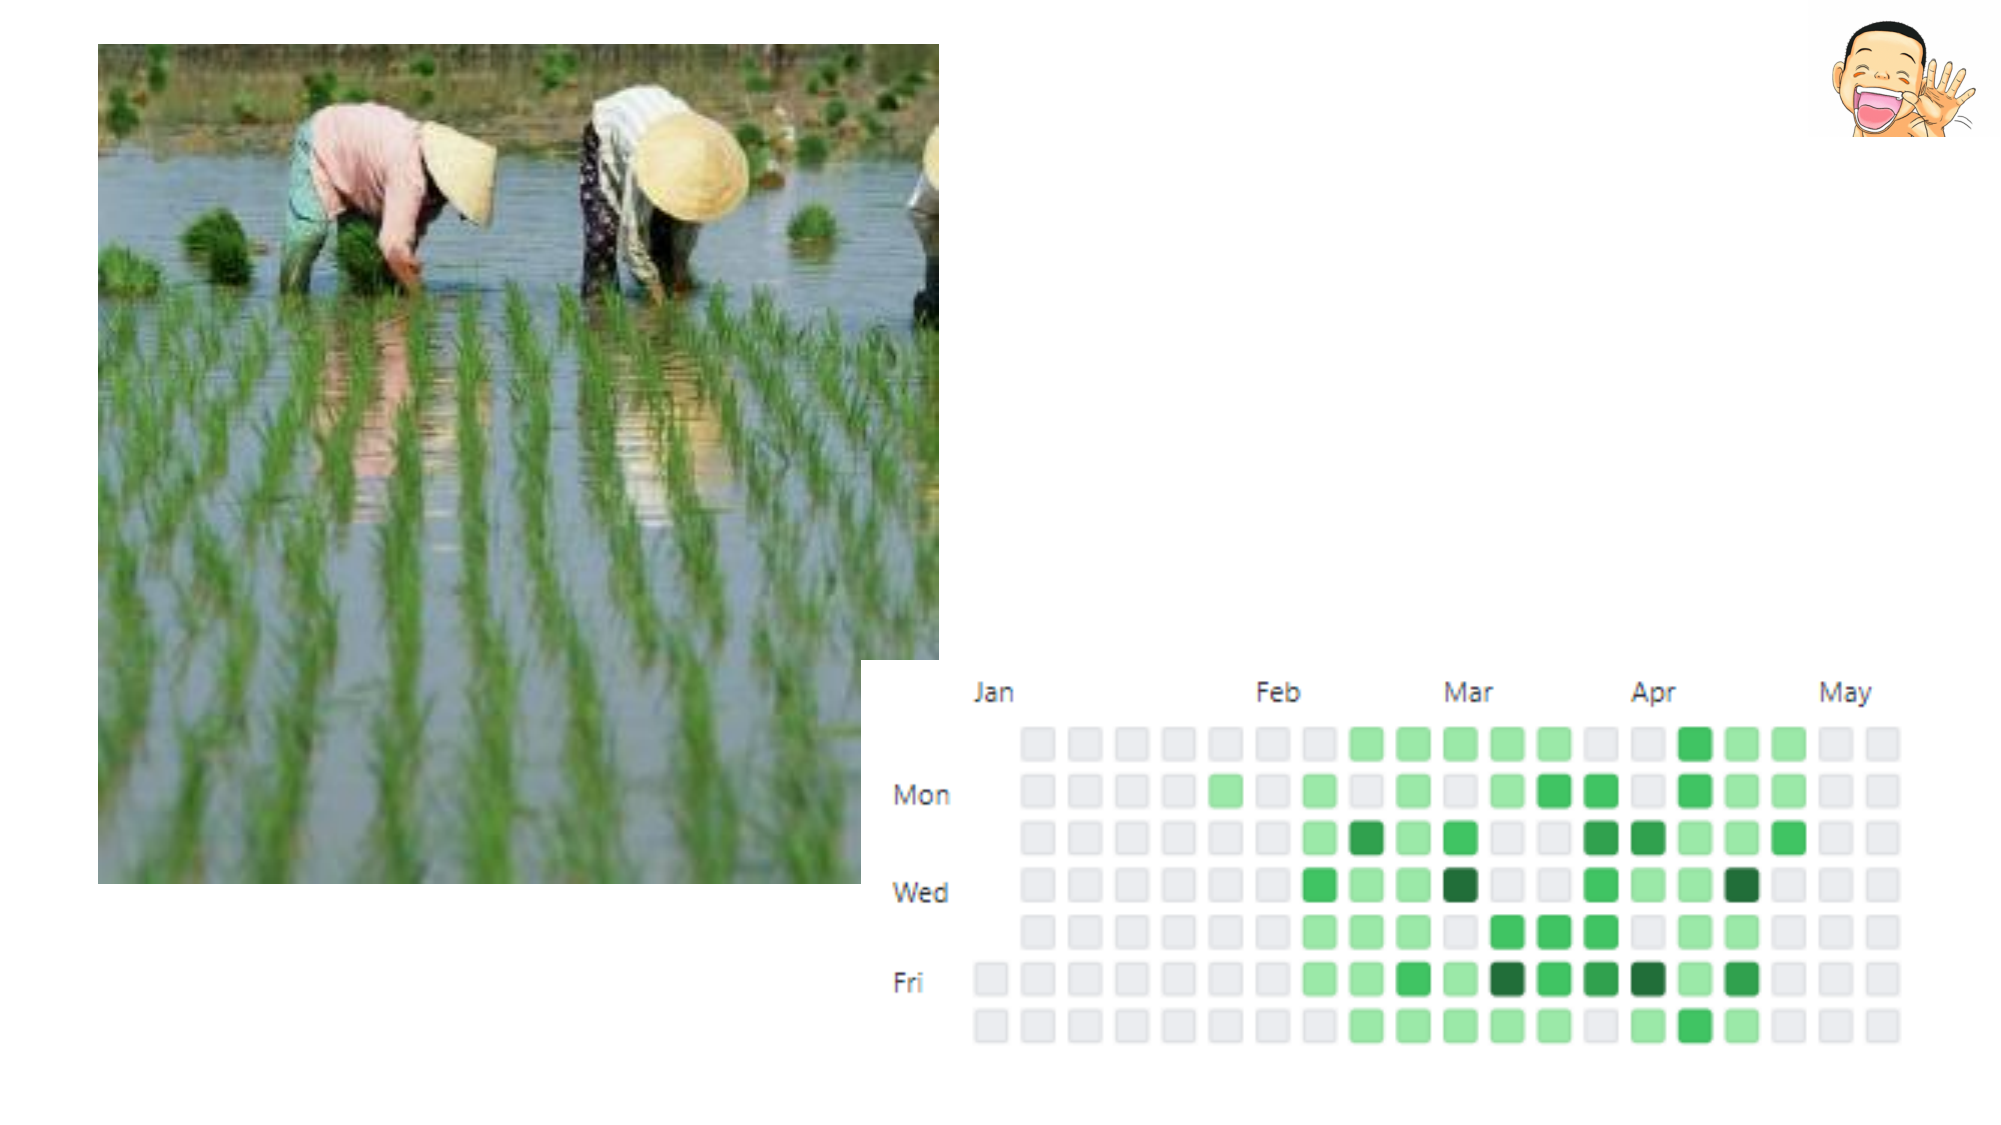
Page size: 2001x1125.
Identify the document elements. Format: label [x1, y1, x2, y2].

picture [98, 44, 1912, 1066]
picture [1808, 0, 2000, 137]
